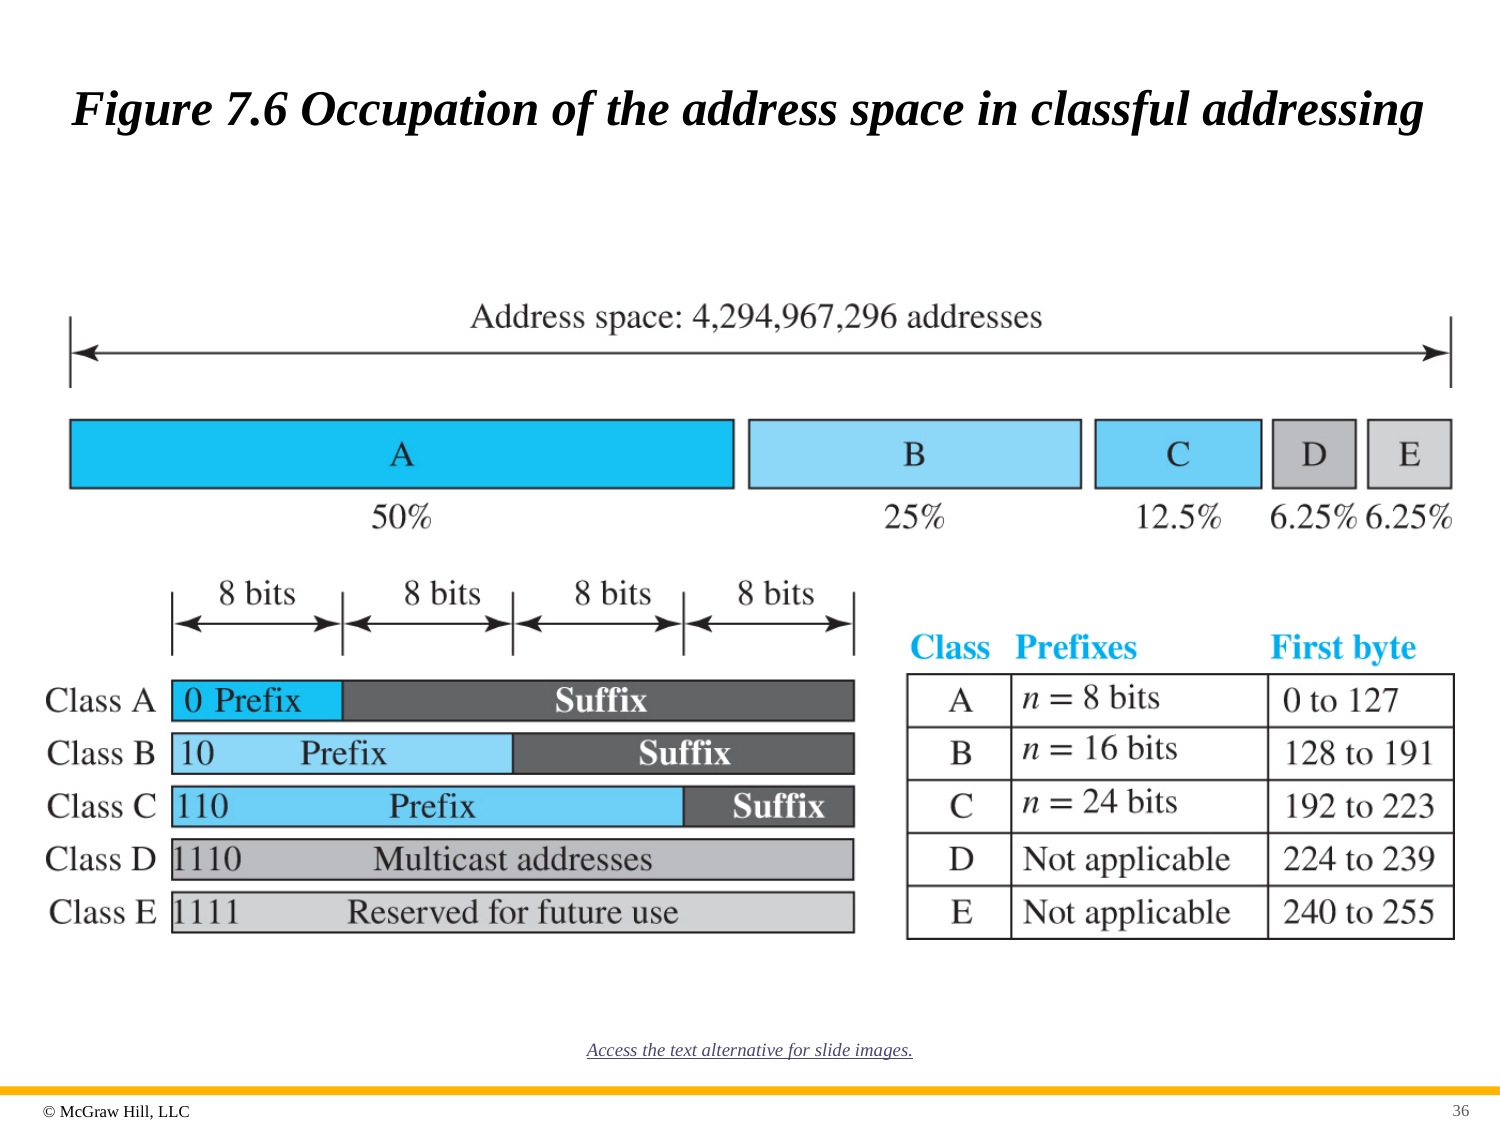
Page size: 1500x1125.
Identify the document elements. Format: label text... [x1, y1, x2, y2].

picture [44, 298, 1455, 940]
title Figure 7.6 Occupation of the address space in classful addressing [56, 50, 1444, 162]
list Access the text alternative for slide images. [525, 1033, 975, 1066]
slide_number 36 [1418, 1096, 1477, 1123]
